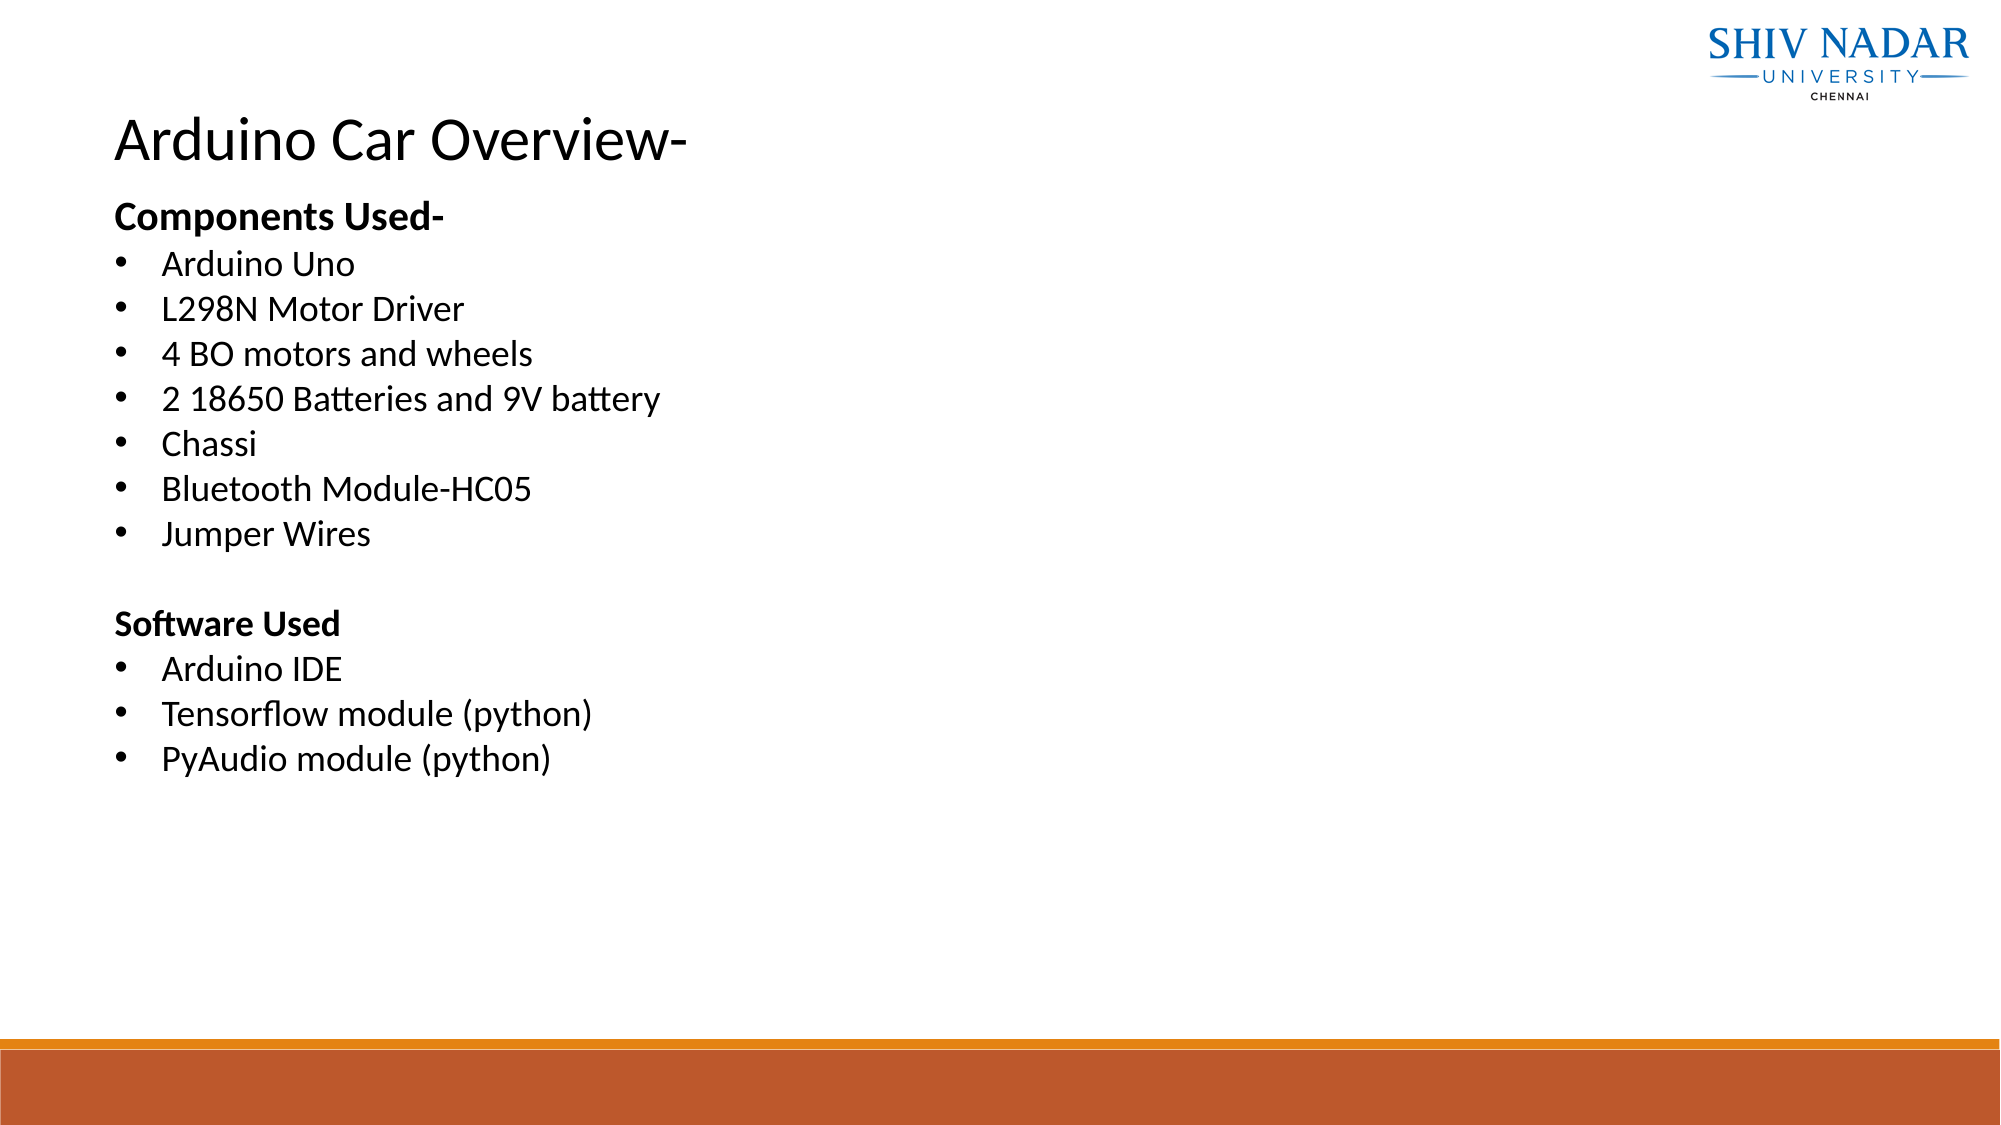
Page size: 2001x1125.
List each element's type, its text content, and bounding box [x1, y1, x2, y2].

text_box Arduino Car Overview- [99, 90, 709, 180]
picture [1681, 0, 1998, 125]
text_box Components Used- Arduino Uno L298N Motor Driver 4 BO motors and wheels 2 18650 Batteries and 9V battery Chassi Bluetooth Module-HC05 Jumper Wires Software Used Arduino IDE Tensorflow module (python) PyAudio module (python) [99, 181, 1858, 831]
